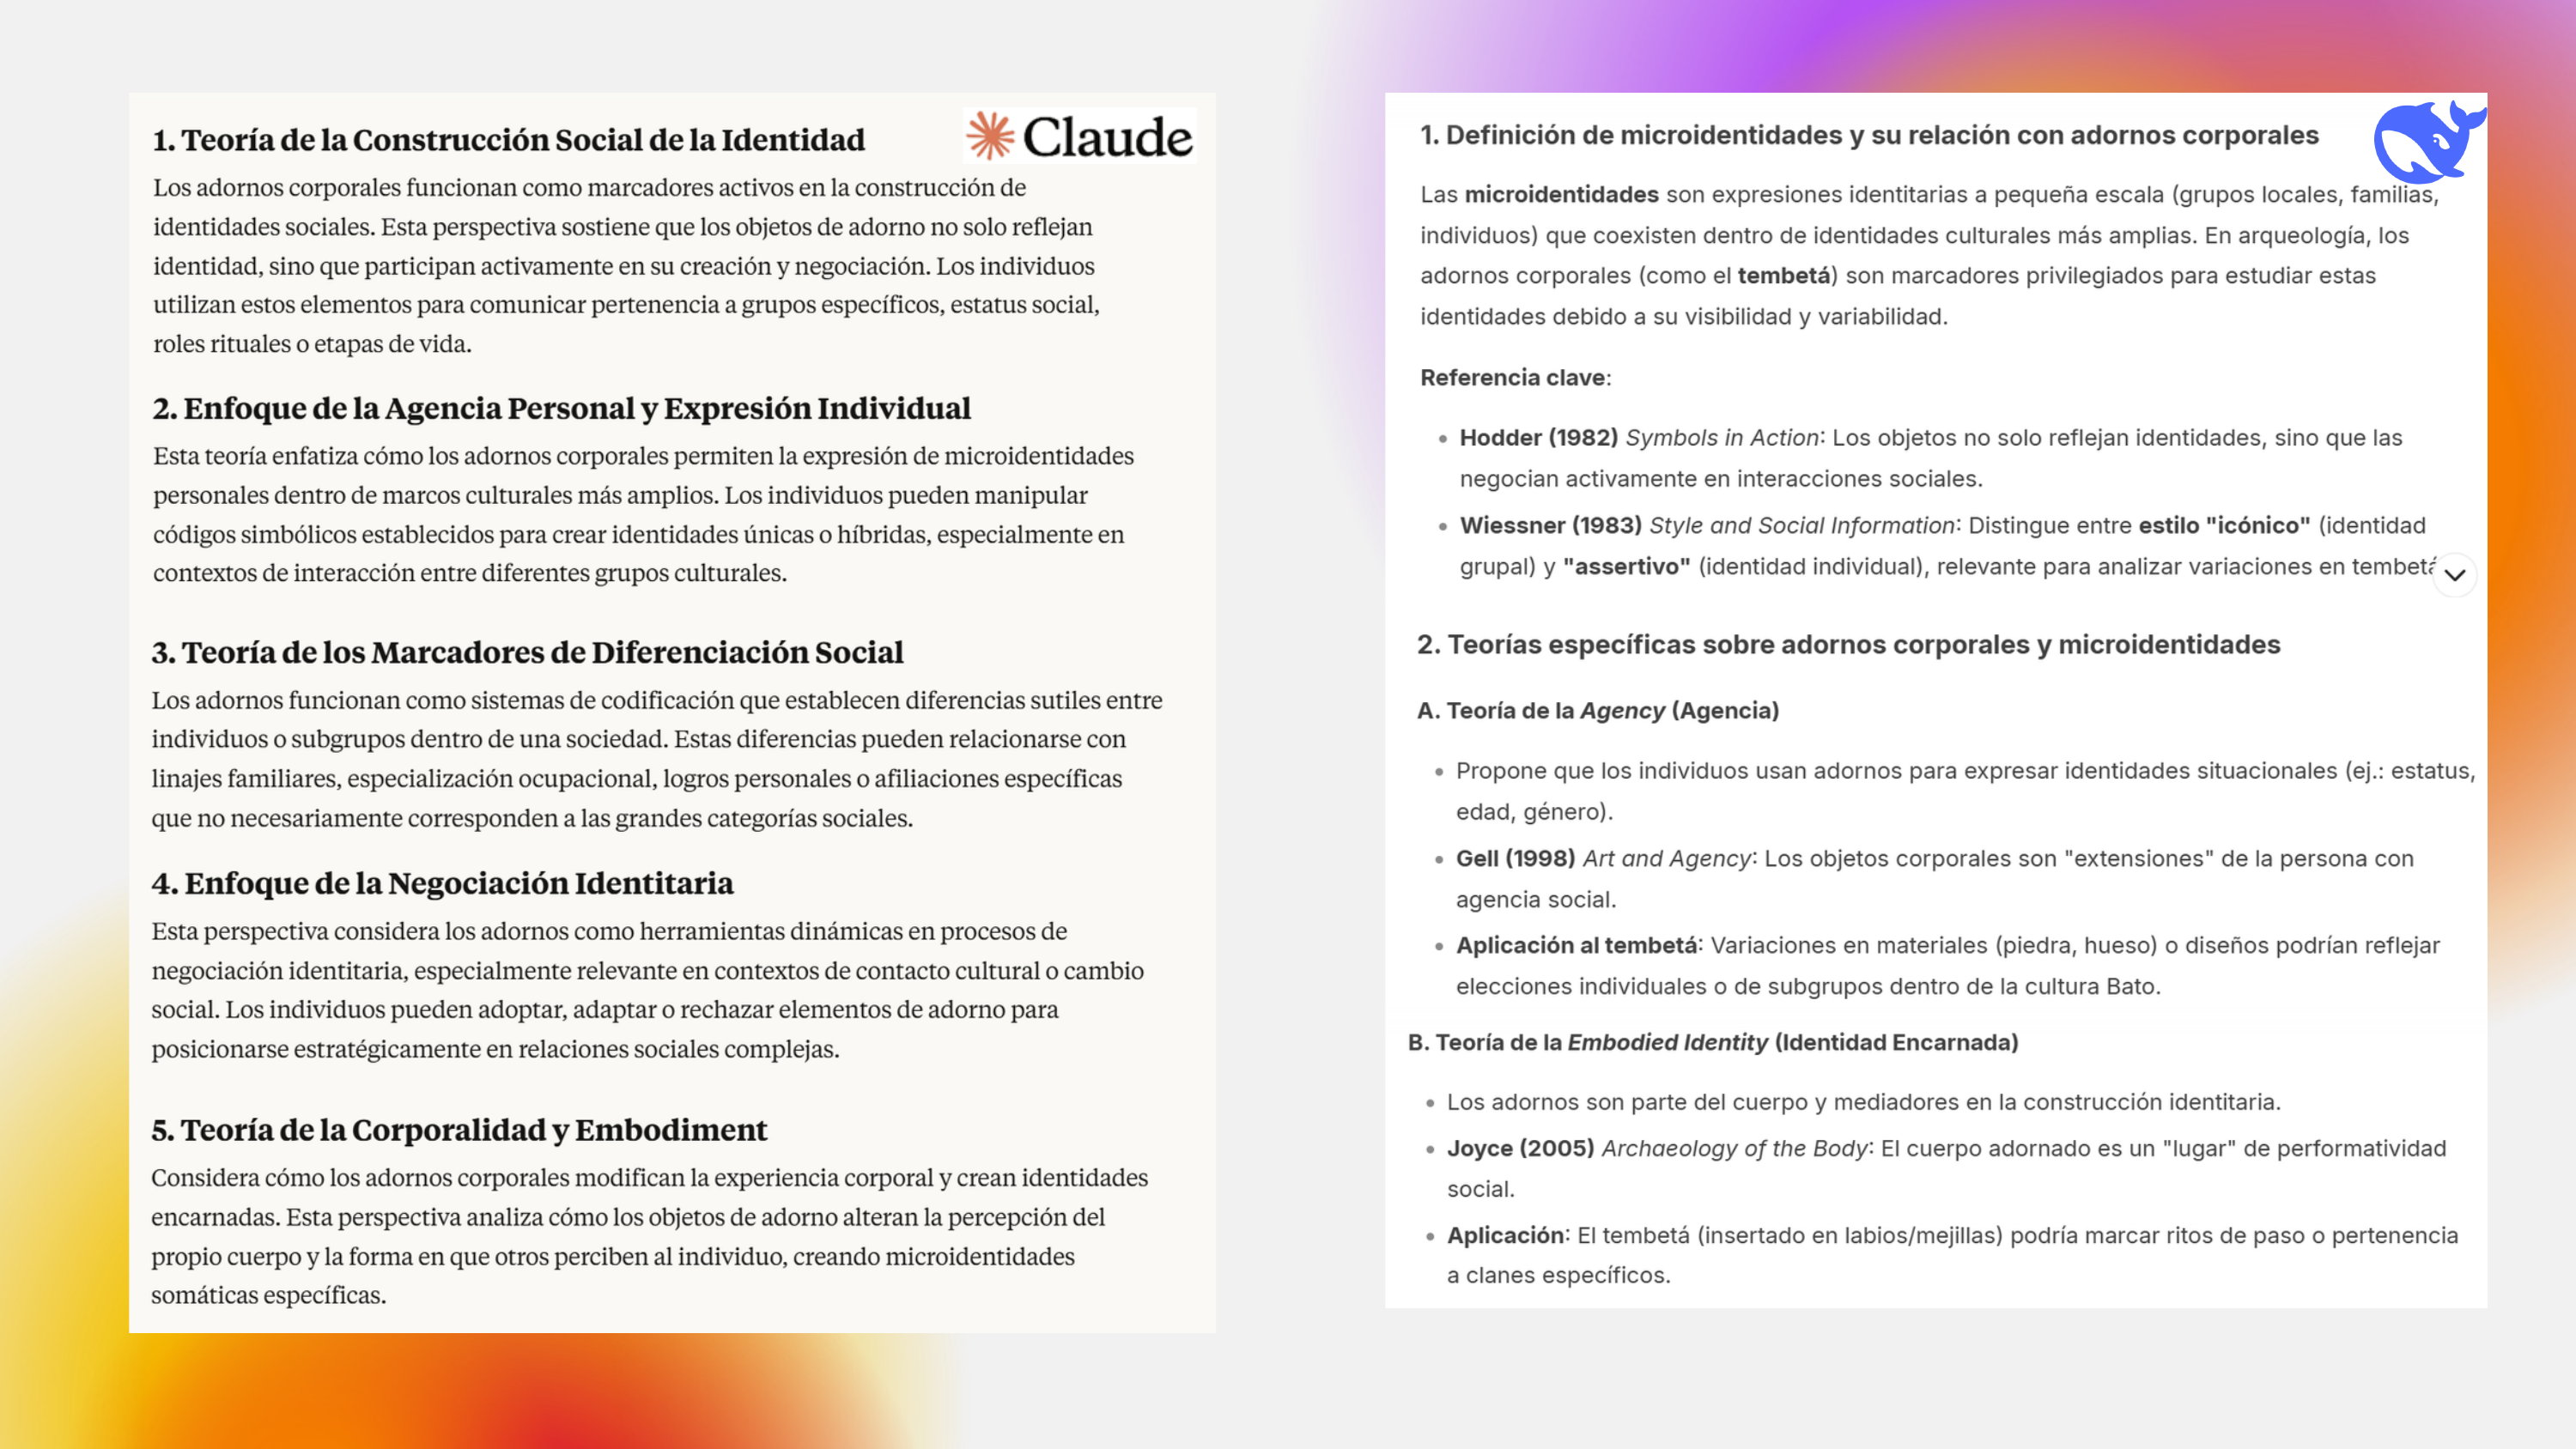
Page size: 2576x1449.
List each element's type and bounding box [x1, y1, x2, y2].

text_box [129, 93, 1217, 621]
text_box [963, 107, 1197, 164]
text_box [1385, 597, 2488, 1008]
text_box [1385, 93, 2488, 597]
text_box [129, 1089, 1217, 1333]
text_box [1385, 1008, 2488, 1308]
text_box [1287, 0, 2576, 1066]
text_box [2374, 86, 2488, 200]
text_box [0, 816, 973, 1449]
text_box [129, 621, 1217, 1089]
